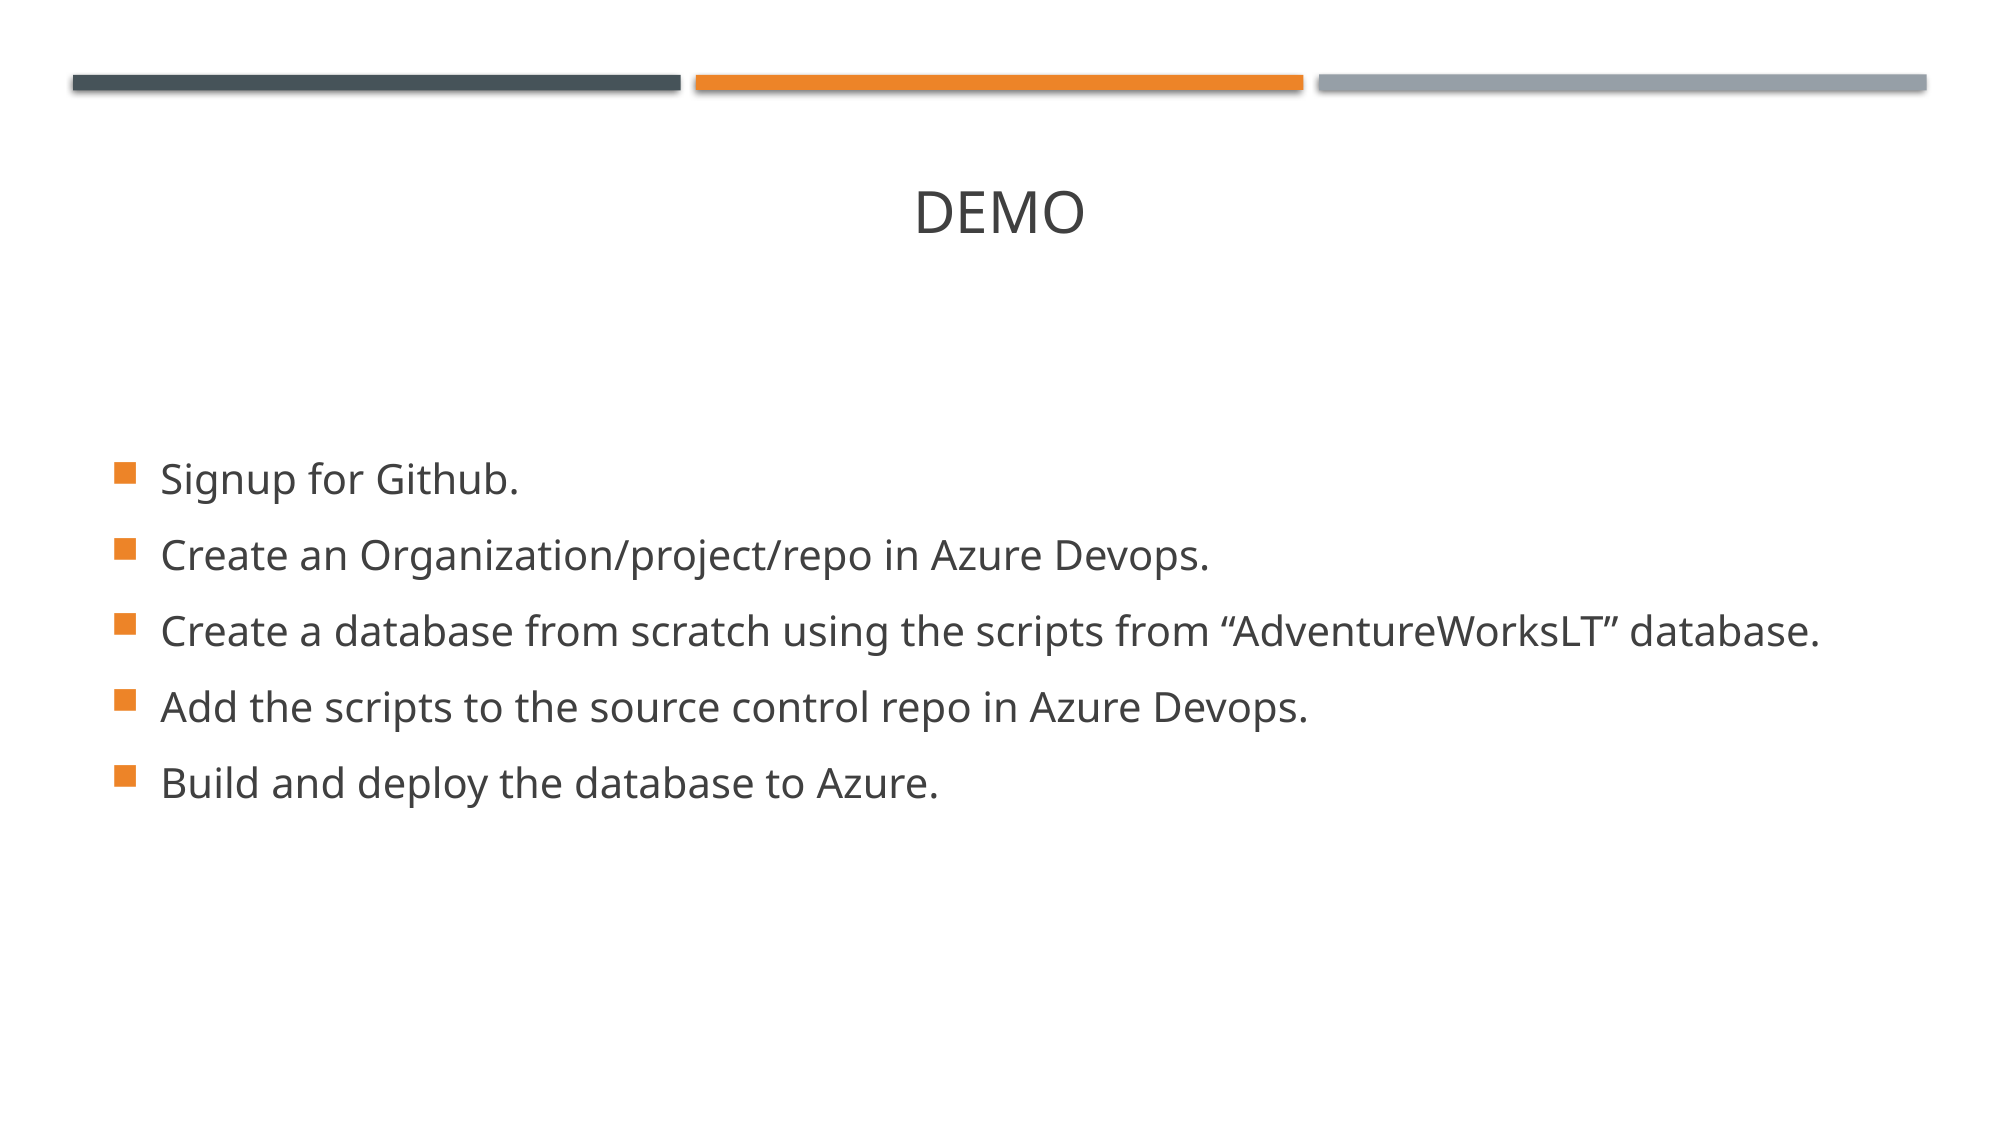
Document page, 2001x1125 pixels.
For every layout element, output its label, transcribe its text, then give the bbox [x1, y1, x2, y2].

title DEMO [95, 115, 1905, 253]
list Signup for Github. Create an Organization/project/repo in Azure Devops. Create a database from scratch using the scripts from “AdventureWorksLT” database. Add the scripts to the source control repo in Azure Devops. Build and deploy the database to Azure. [95, 274, 1905, 981]
